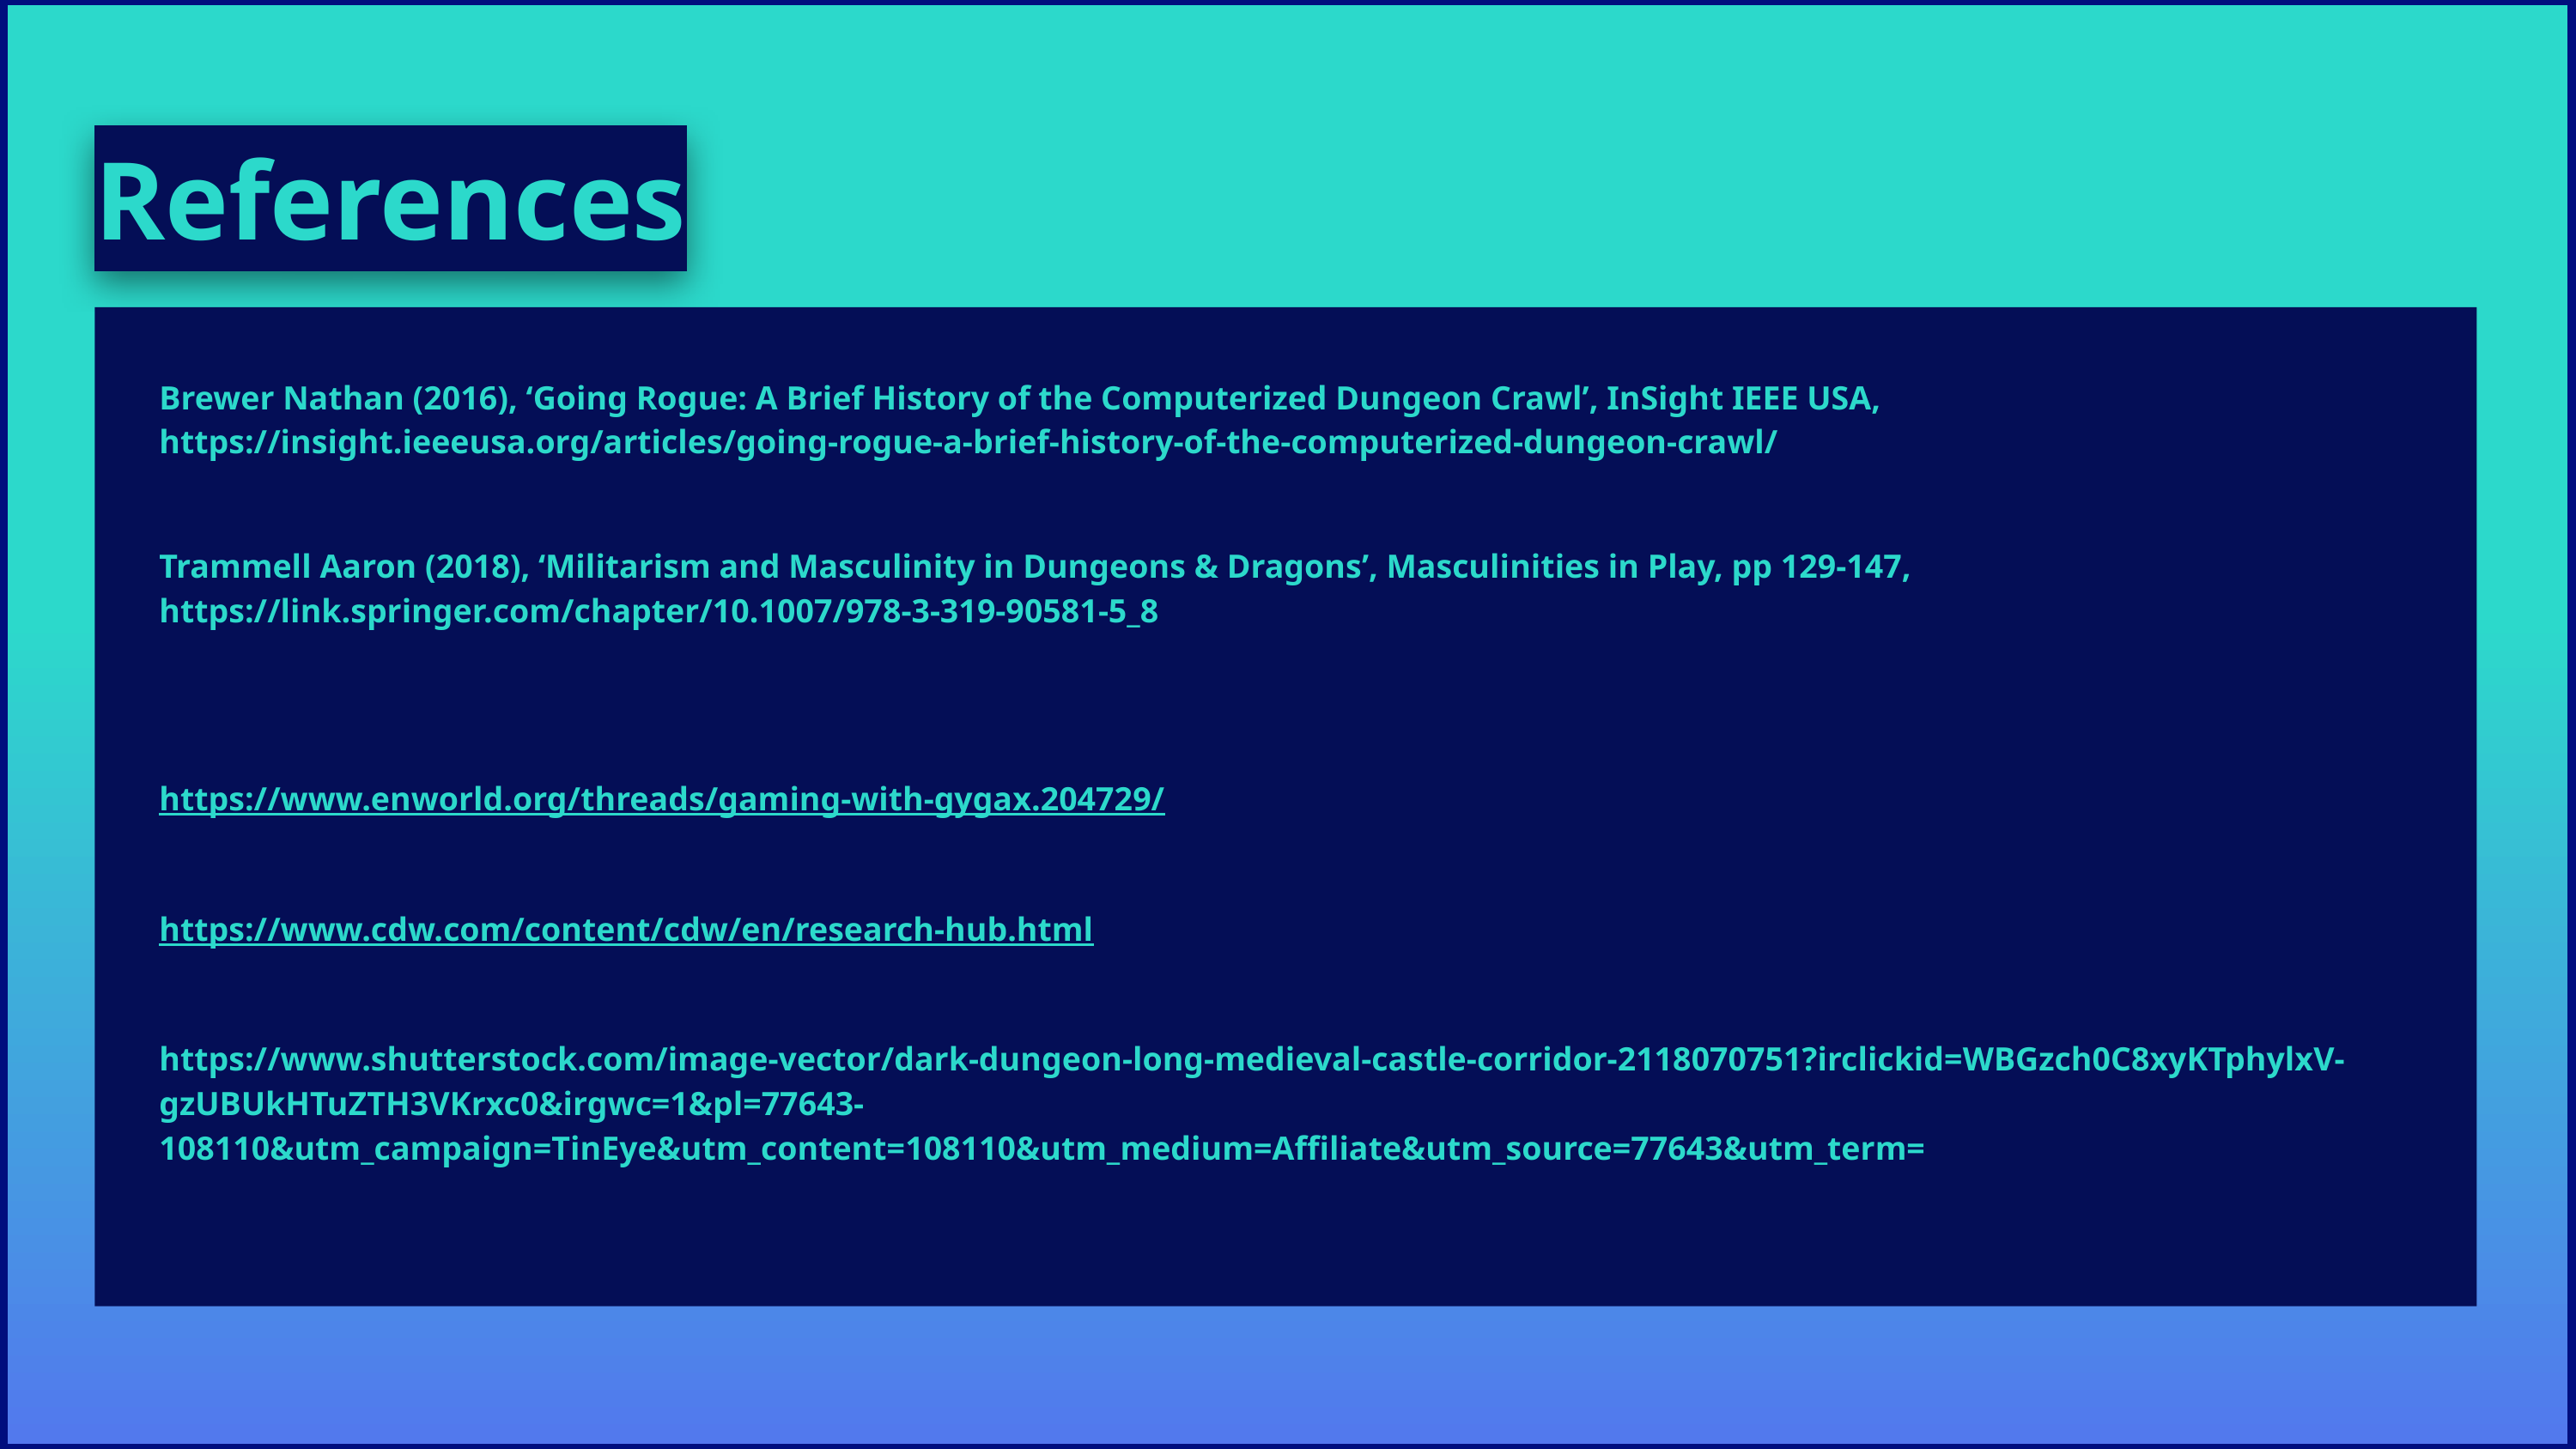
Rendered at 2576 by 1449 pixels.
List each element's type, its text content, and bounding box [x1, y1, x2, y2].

text_box Brewer Nathan (2016), ‘Going Rogue: A Brief History of the Computerized Dungeon Crawl’, InSight IEEE USA, https://insight.ieeeusa.org/articles/going-rogue-a-brief-history-of-the-computerized-dungeon-crawl/ Trammell Aaron (2018), ‘Militarism and Masculinity in Dungeons & Dragons’, Masculinities in Play, pp 129-147, https://link.springer.com/chapter/10.1007/978-3-319-90581-5_8 https://www.enworld.org/threads/gaming-with-gygax.204729/ https://www.cdw.com/content/cdw/en/research-hub.html https://www.shutterstock.com/image-vector/dark-dungeon-long-medieval-castle-corridor-2118070751?irclickid=WBGzch0C8xyKTphylxV-gzUBUkHTuZTH3VKrxc0&irgwc=1&pl=77643-108110&utm_campaign=TinEye&utm_content=108110&utm_medium=Affiliate&utm_source=77643&utm_term= [94, 306, 2477, 1307]
text_box [0, 0, 2576, 1449]
text_box References [94, 106, 2256, 262]
